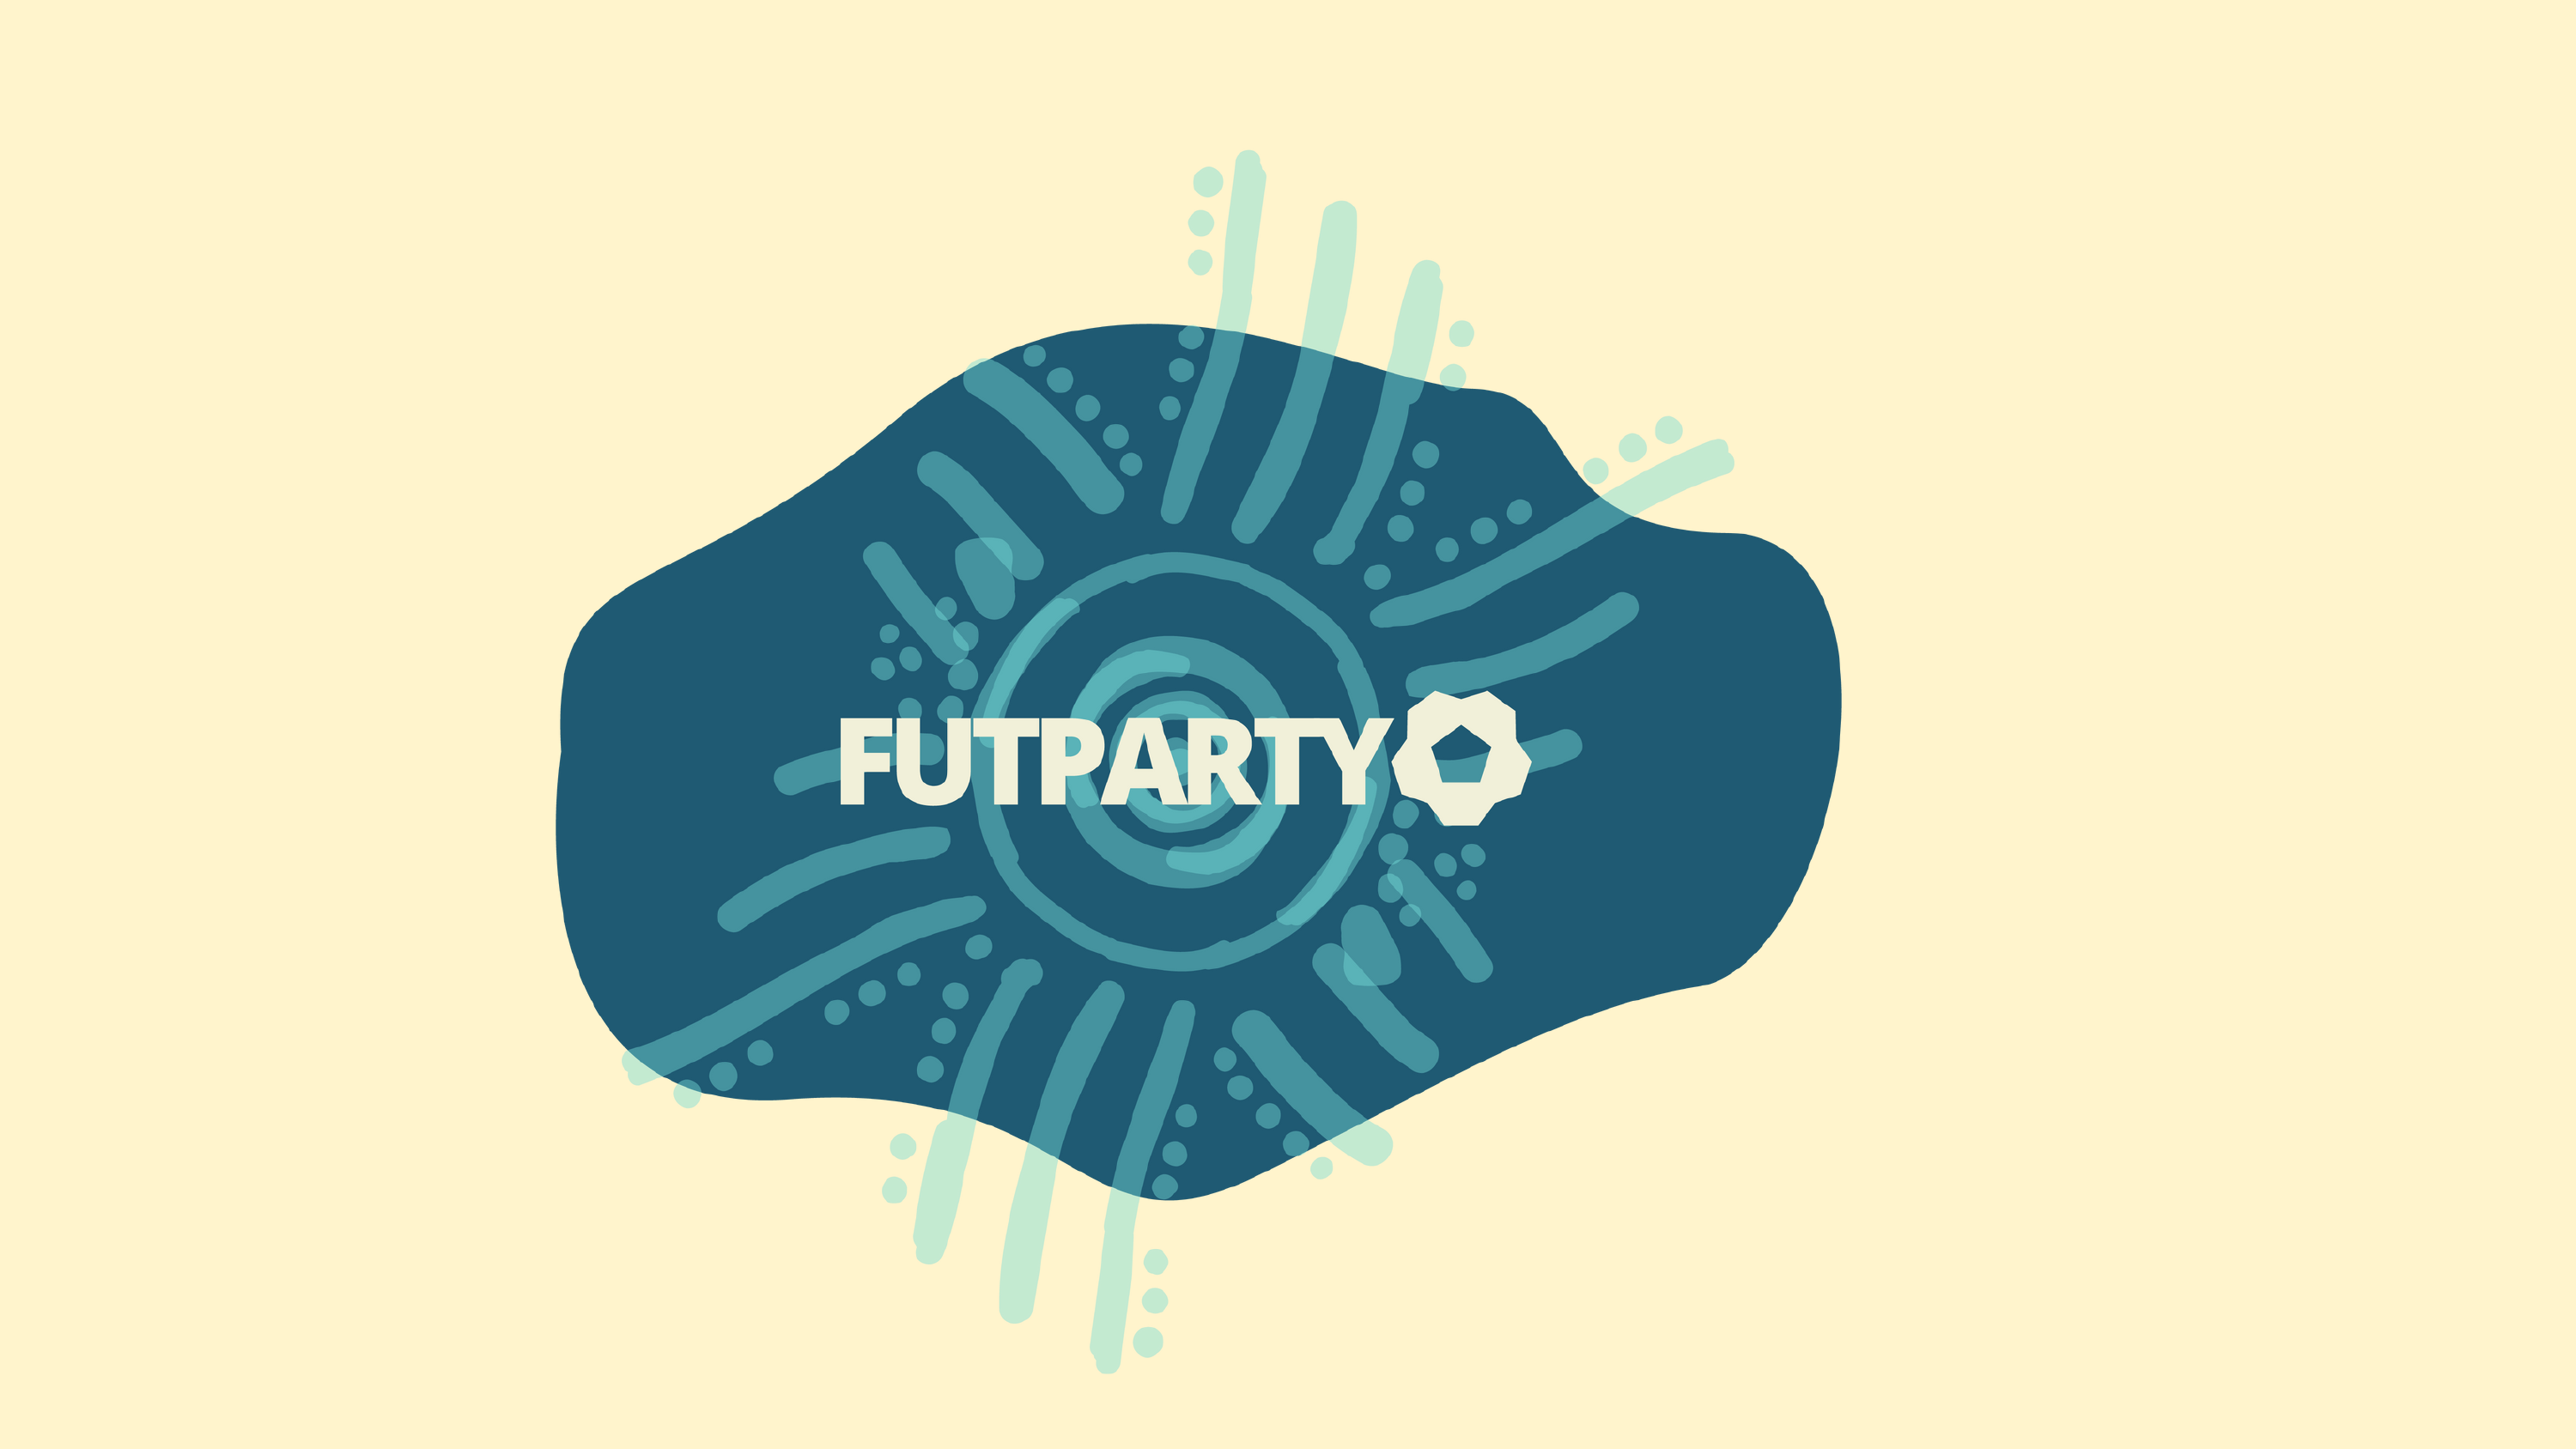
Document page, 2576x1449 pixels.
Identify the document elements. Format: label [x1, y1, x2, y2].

text_box [256, 82, 2224, 1421]
